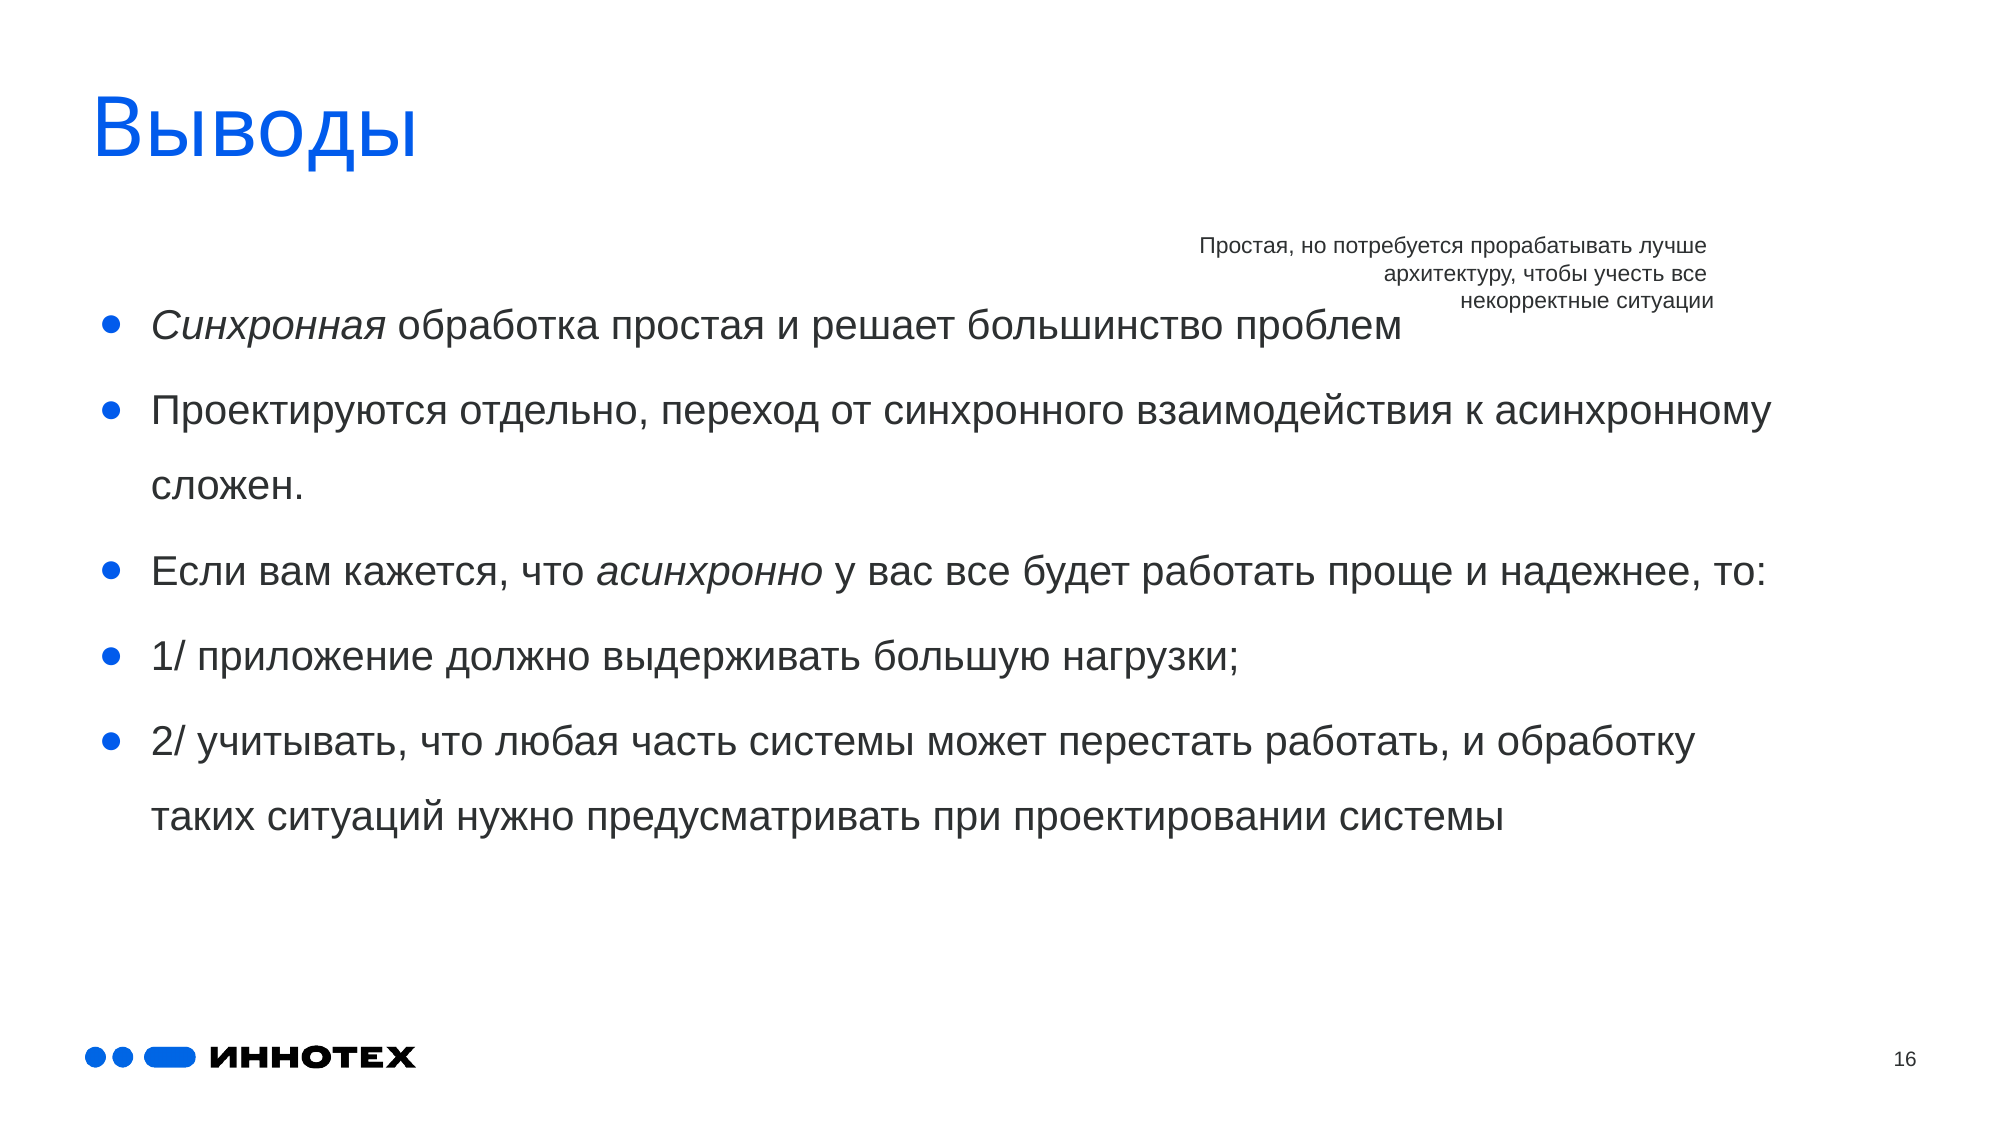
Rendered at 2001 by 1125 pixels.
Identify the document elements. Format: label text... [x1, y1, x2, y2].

text_box Синхронная обработка простая и решает большинство проблем Проектируются отдельно, переход от синхронного взаимодействия к асинхронному сложен. Если вам кажется, что асинхронно у вас все будет работать проще и надежнее, то: 1/ приложение должно выдерживать большую нагрузки; 2/ учитывать, что любая часть системы может перестать работать, и обработку таких ситуаций нужно предусматривать при проектировании системы [90, 272, 1833, 840]
title Выводы [89, 72, 1954, 212]
text_box Простая, но потребуется прорабатывать лучше архитектуру, чтобы учесть все некорректные ситуации [1191, 223, 1722, 321]
picture [6, 976, 481, 1121]
slide_number 16 [1890, 1043, 1918, 1071]
